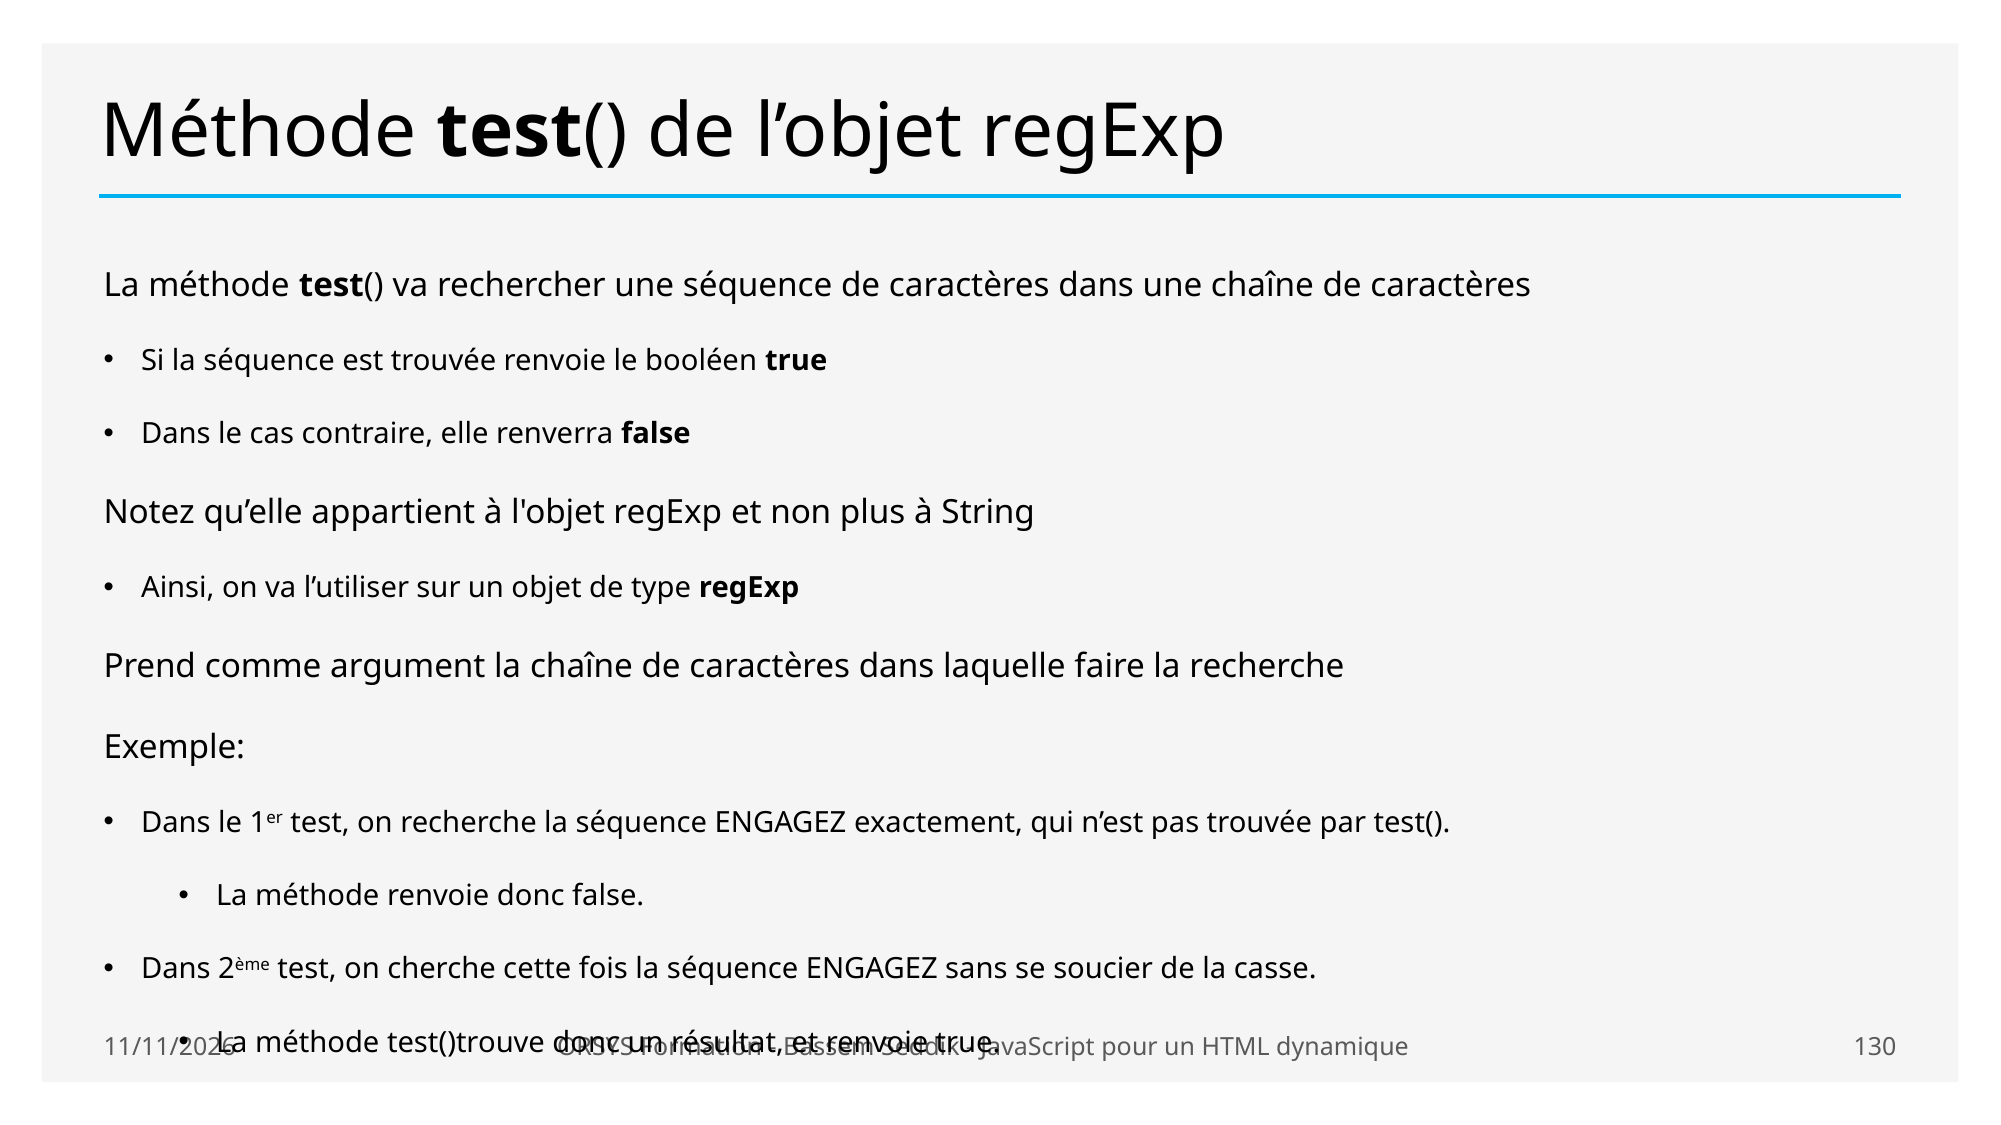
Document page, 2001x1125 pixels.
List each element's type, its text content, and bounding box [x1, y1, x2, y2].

footer ORSYS Formation - Bassem Seddik - JavaScript pour un HTML dynamique [340, 1017, 1626, 1078]
slide_number 130 [1626, 1017, 1912, 1078]
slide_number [88, 1017, 340, 1078]
list La méthode test() va rechercher une séquence de caractères dans une chaîne de caractères Si la séquence est trouvée renvoie le booléen true Dans le cas contraire, elle renverra false Notez qu’elle appartient à l'objet regExp et non plus à String Ainsi, on va l’utiliser sur un objet de type regExp Prend comme argument la chaîne de caractères dans laquelle faire la recherche Exemple: Dans le 1er test, on recherche la séquence ENGAGEZ exactement, qui n’est pas trouvée par test(). La méthode renvoie donc false. Dans 2ème test, on cherche cette fois la séquence ENGAGEZ sans se soucier de la casse. La méthode test()trouve donc un résultat, et renvoie true. [88, 235, 1888, 993]
title Méthode test() de l’objet regExp [85, 73, 1888, 179]
